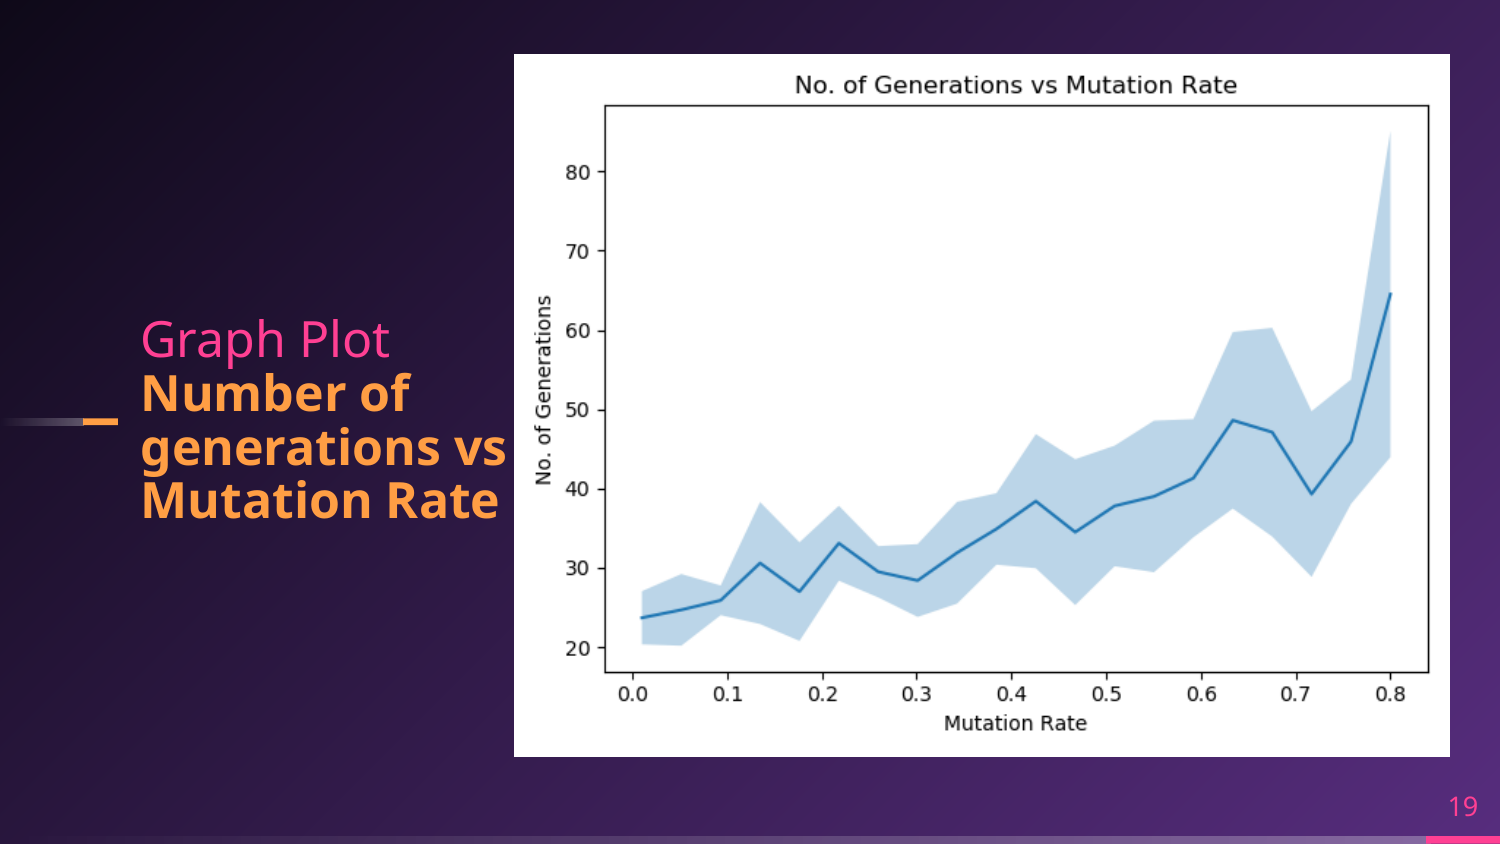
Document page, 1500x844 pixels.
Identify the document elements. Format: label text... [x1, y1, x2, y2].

slide_number ‹#› [1426, 779, 1500, 837]
picture [514, 54, 1451, 757]
title Graph Plot Number of generations vs Mutation Rate [140, 308, 509, 535]
